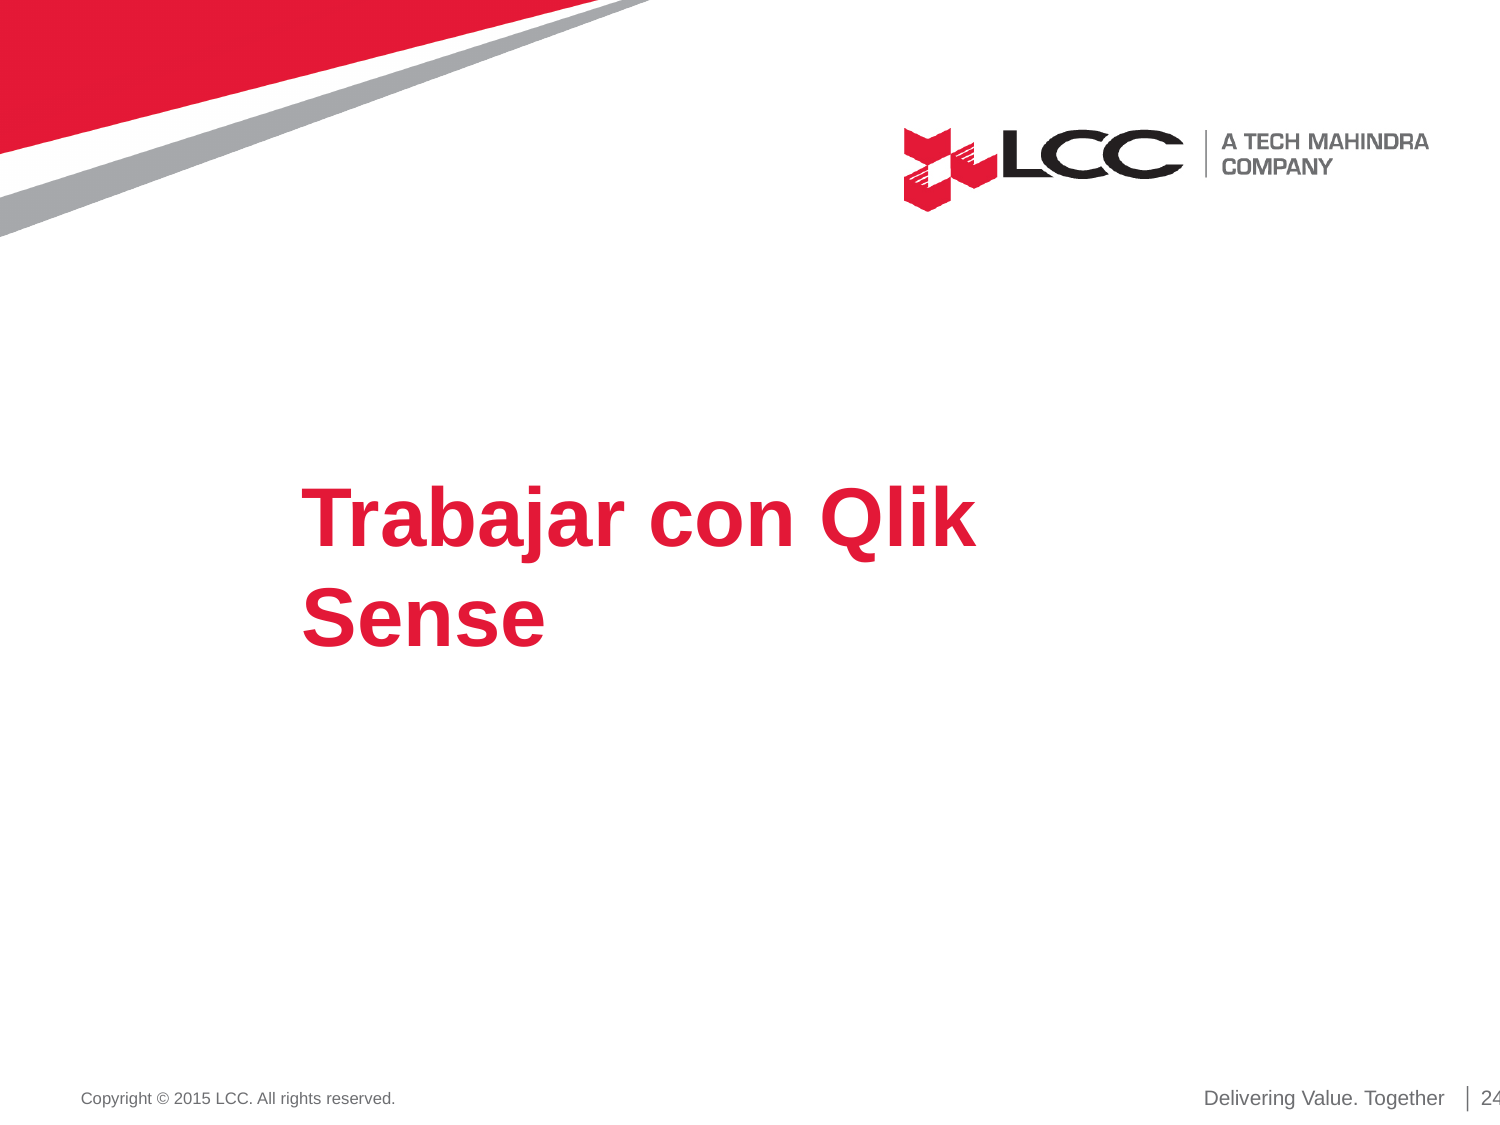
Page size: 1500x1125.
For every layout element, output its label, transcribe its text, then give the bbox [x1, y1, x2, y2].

picture [904, 128, 1429, 212]
title Trabajar con Qlik Sense [301, 462, 1209, 666]
picture [0, 0, 652, 237]
